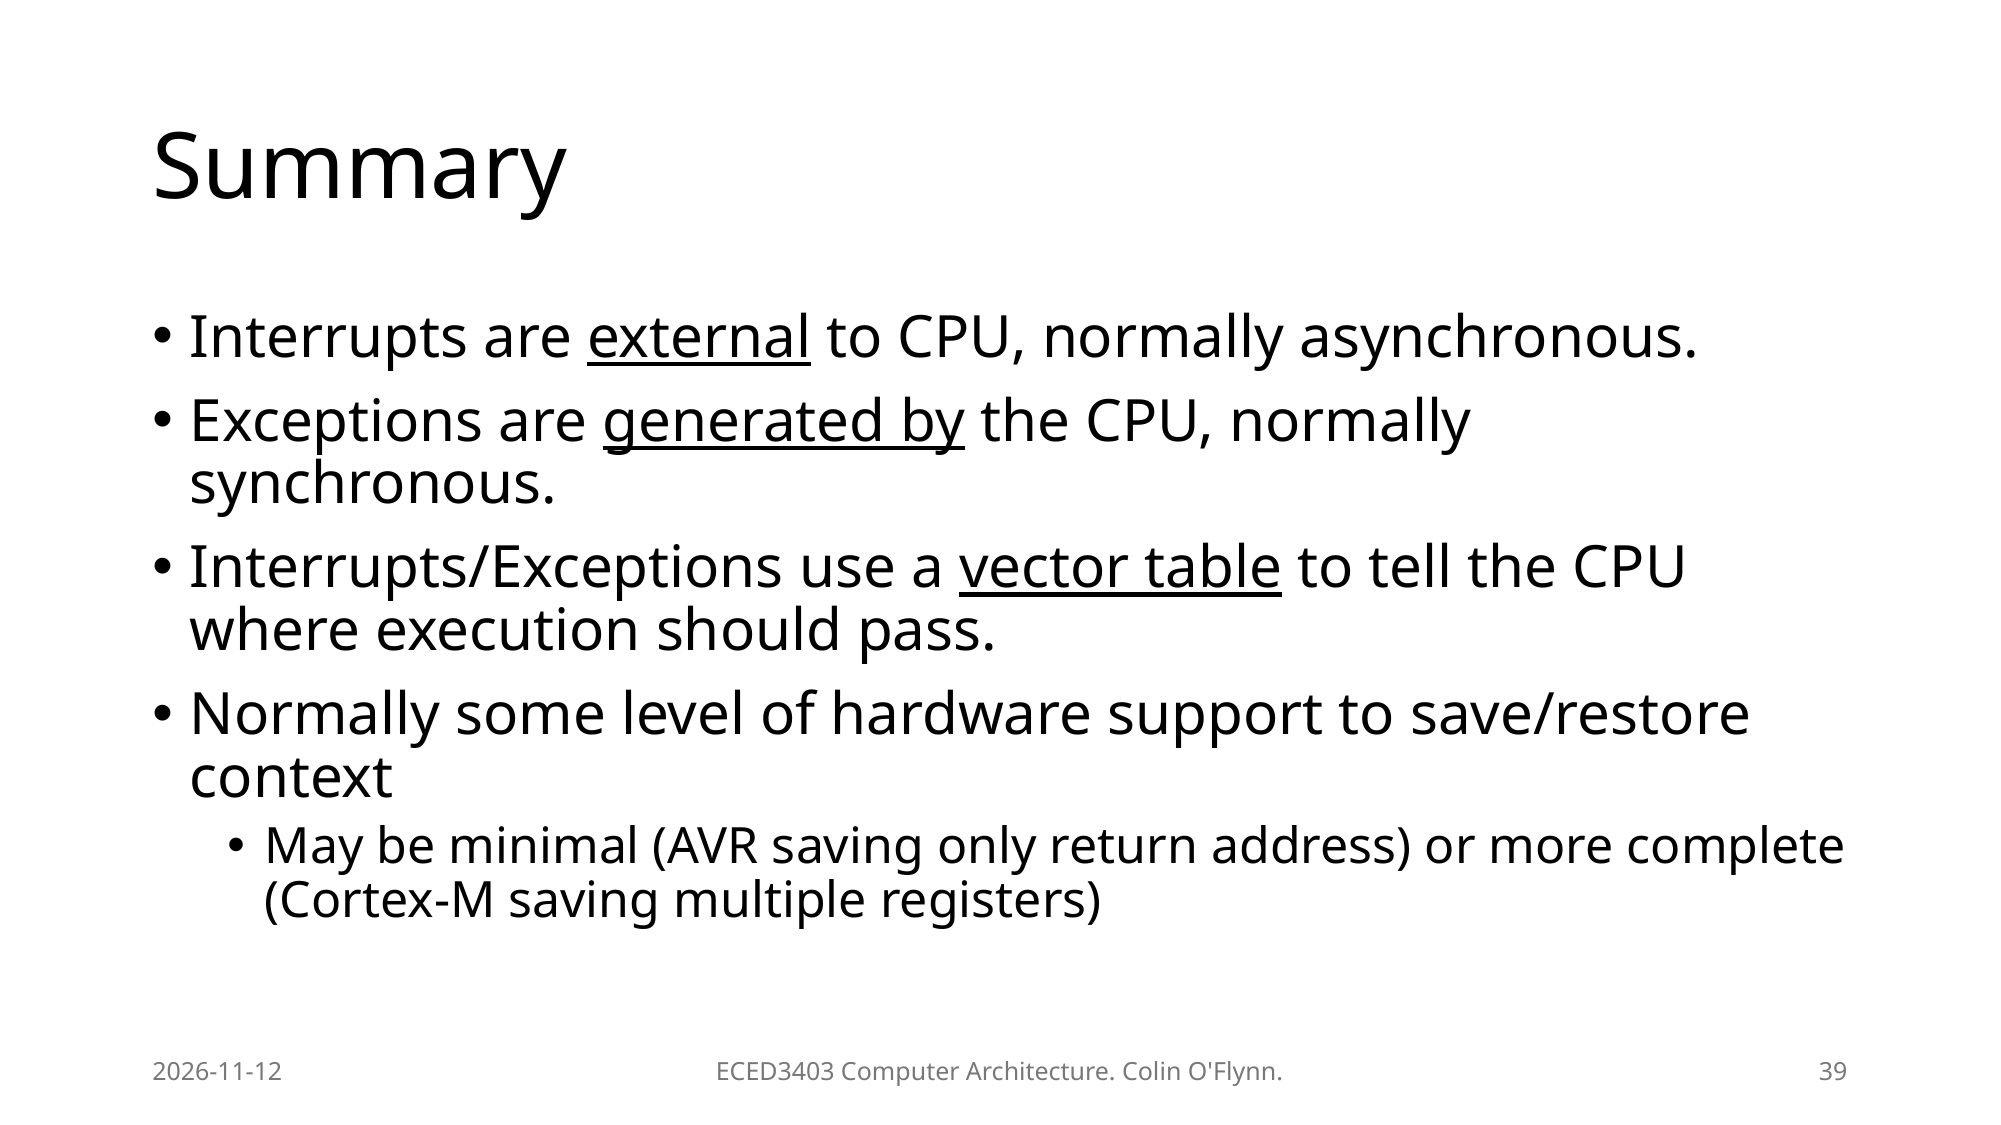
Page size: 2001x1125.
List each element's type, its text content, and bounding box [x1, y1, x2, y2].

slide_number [137, 1042, 588, 1103]
list Interrupts are external to CPU, normally asynchronous. Exceptions are generated by the CPU, normally synchronous. Interrupts/Exceptions use a vector table to tell the CPU where execution should pass. Normally some level of hardware support to save/restore context May be minimal (AVR saving only return address) or more complete (Cortex-M saving multiple registers) [137, 299, 1863, 1014]
slide_number 39 [1412, 1042, 1863, 1103]
footer ECED3403 Computer Architecture. Colin O'Flynn. [662, 1042, 1338, 1103]
title Summary [137, 59, 1863, 278]
